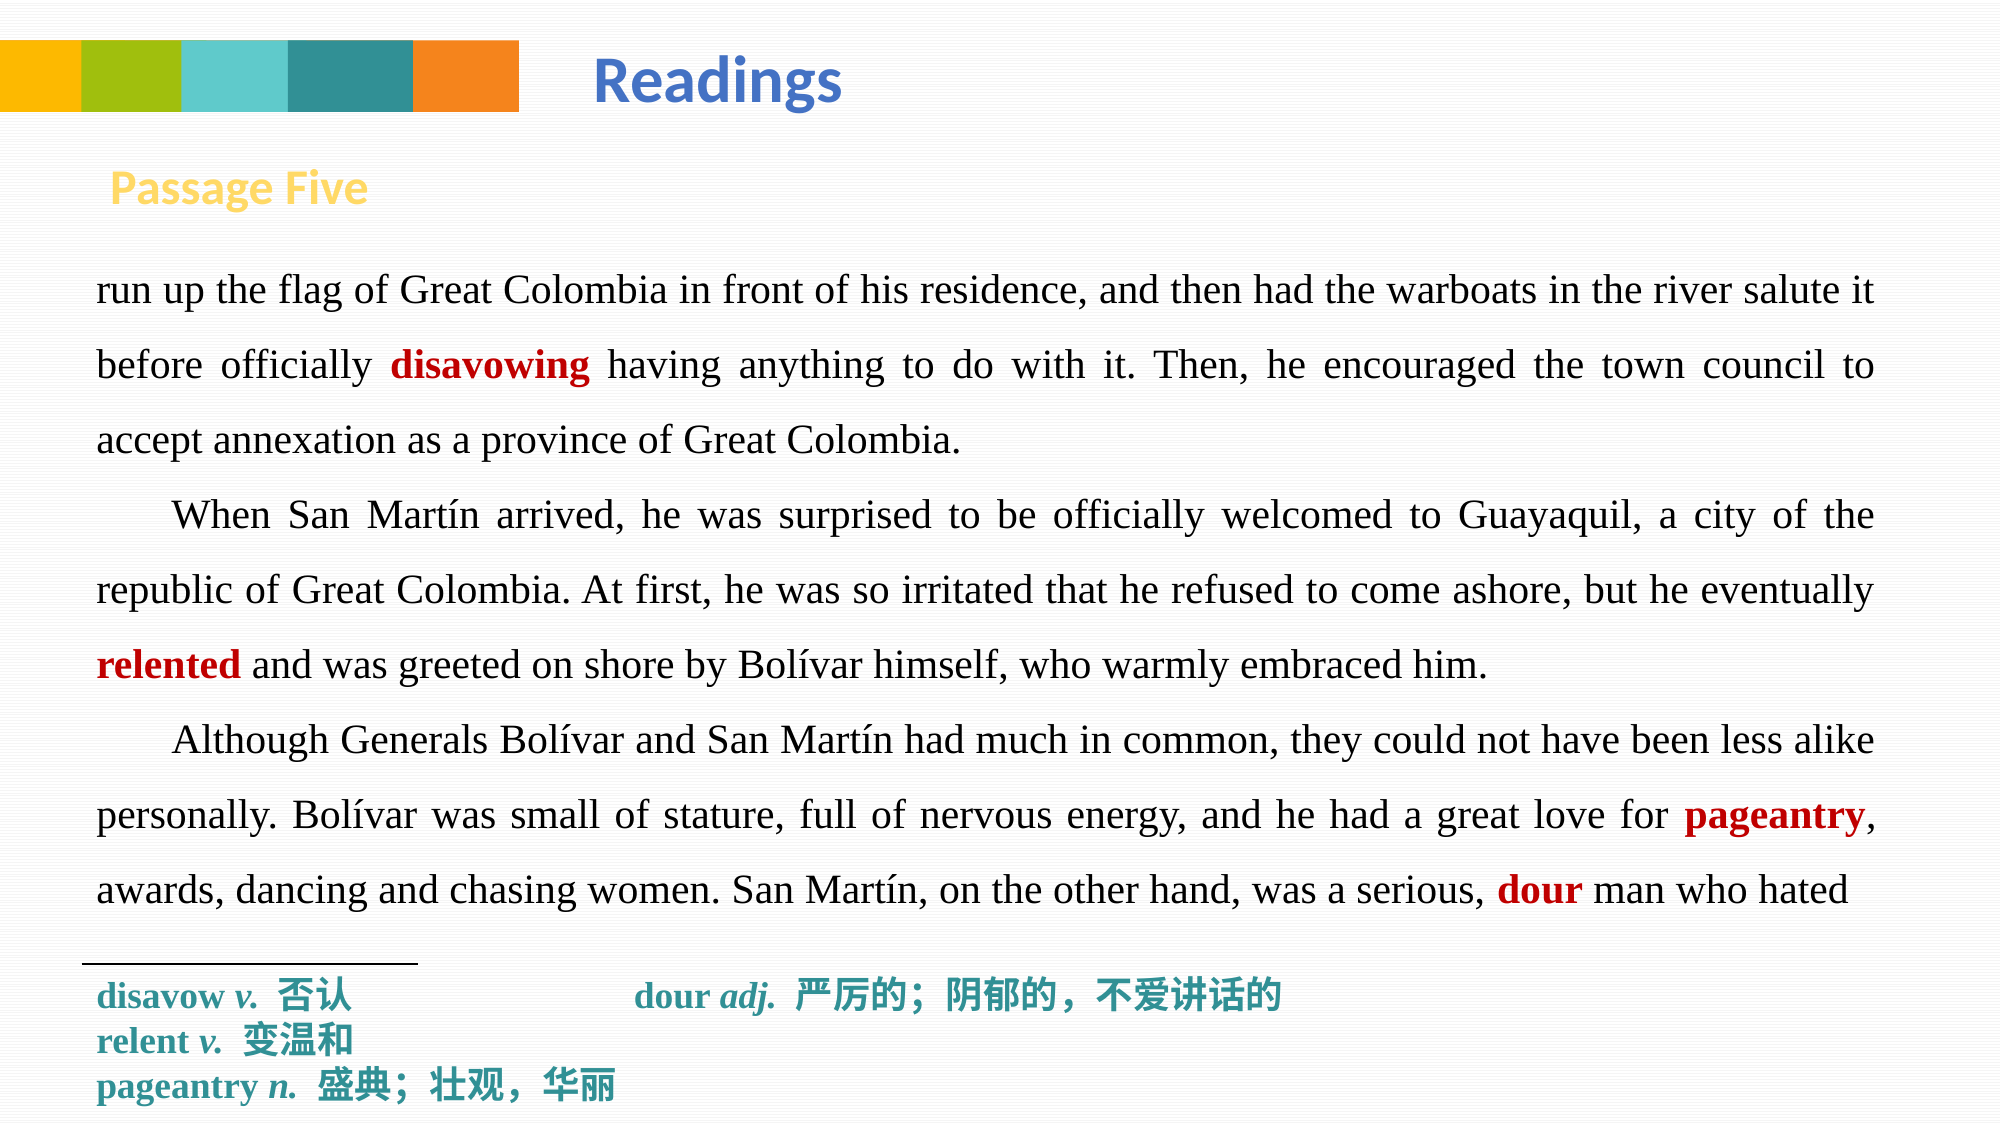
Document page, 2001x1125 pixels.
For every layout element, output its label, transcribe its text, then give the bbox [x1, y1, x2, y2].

text_box Passage Five [95, 146, 384, 222]
text_box Readings [578, 28, 858, 124]
text_box disavow v. 否认 dour adj. 严厉的；阴郁的，不爱讲话的 relent v. 变温和 pageantry n. 盛典；壮观，华丽 [81, 964, 1937, 1114]
text_box run up the flag of Great Colombia in front of his residence, and then had the warboats in the river salute it before officially disavowing having anything to do with it. Then, he encouraged the town council to accept annexation as a province of Great Colombia. When San Martín arrived, he was surprised to be officially welcomed to Guayaquil, a city of the republic of Great Colombia. At first, he was so irritated that he refused to come ashore, but he eventually relented and was greeted on shore by Bolívar himself, who warmly embraced him. Although Generals Bolívar and San Martín had much in common, they could not have been less alike personally. Bolívar was small of stature, full of nervous energy, and he had a great love for pageantry, awards, dancing and chasing women. San Martín, on the other hand, was a serious, dour man who hated [81, 229, 1892, 920]
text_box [0, 40, 520, 112]
